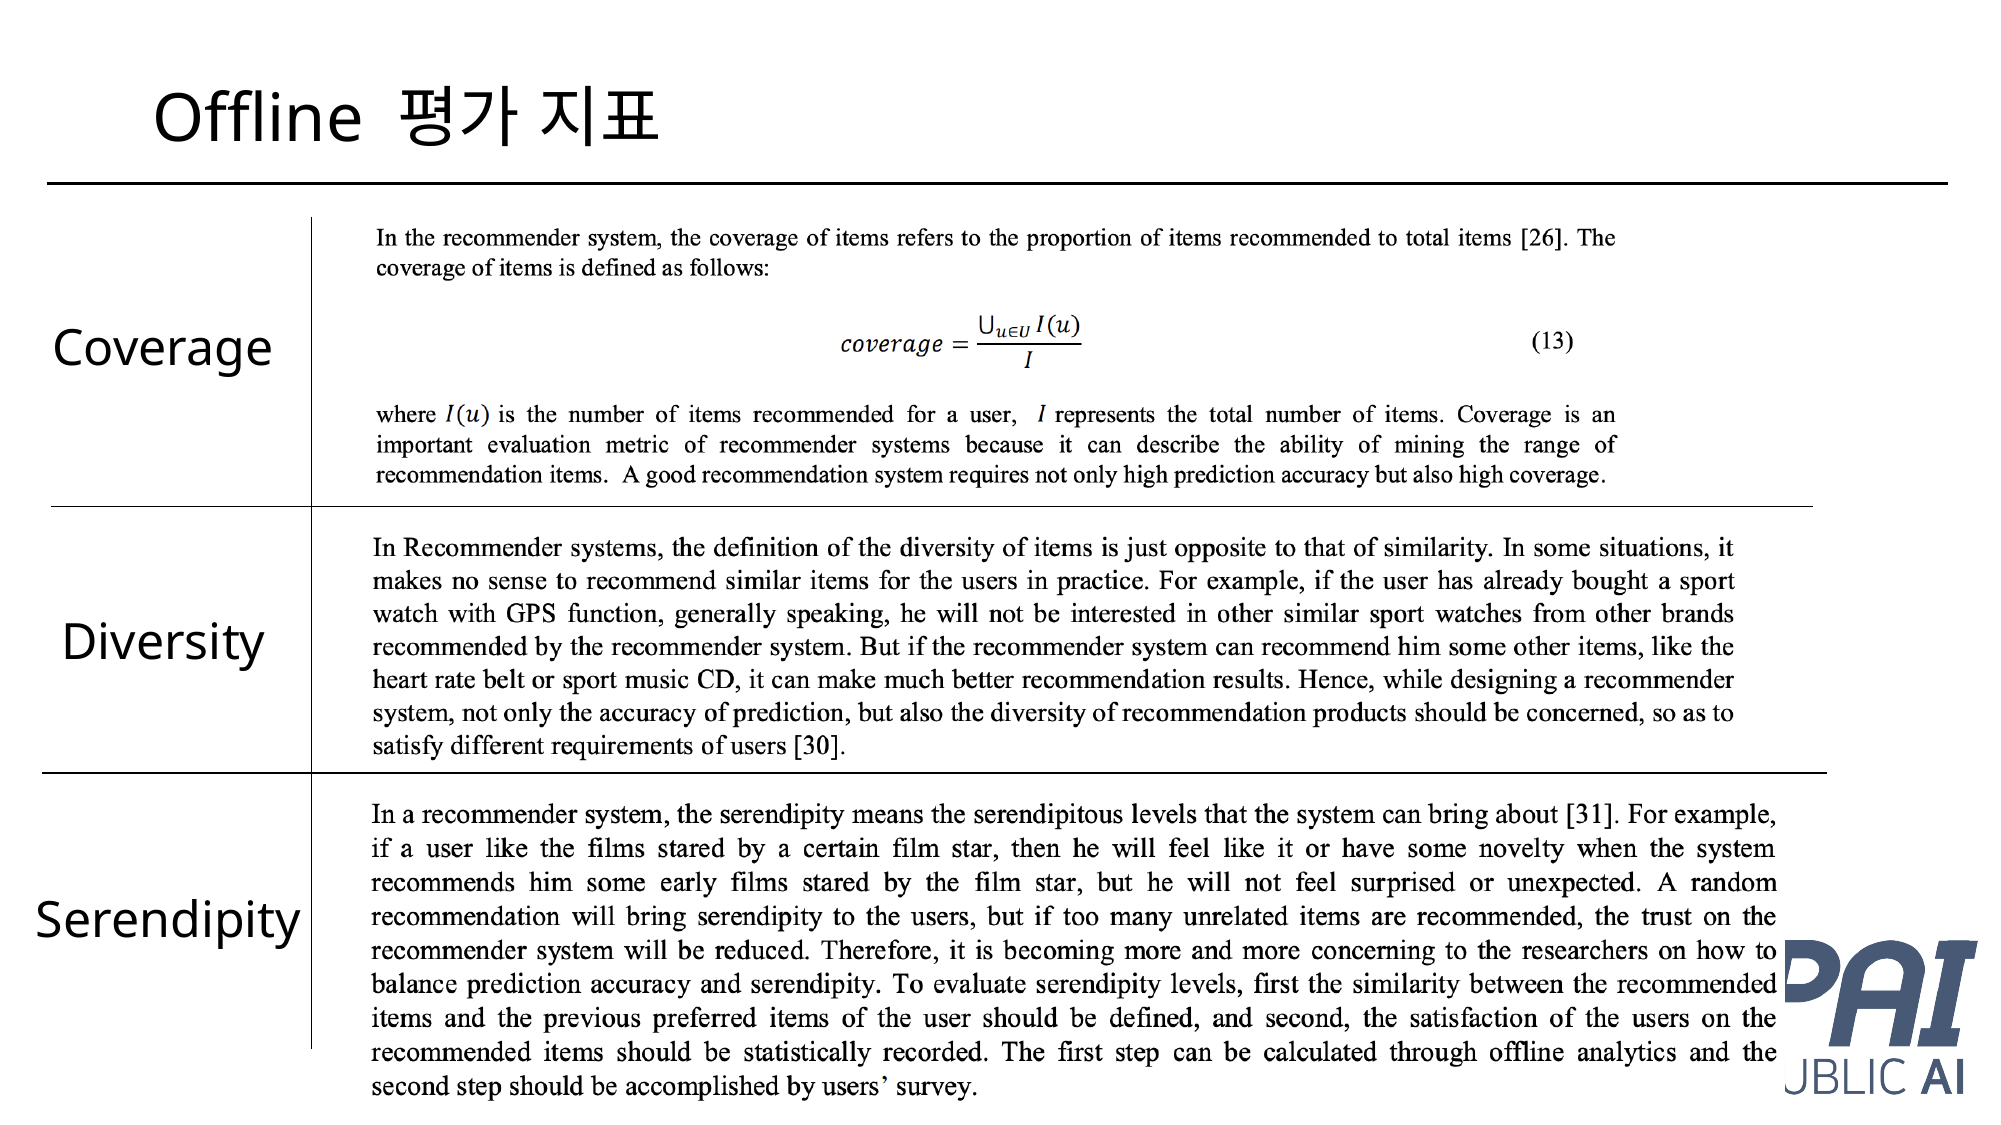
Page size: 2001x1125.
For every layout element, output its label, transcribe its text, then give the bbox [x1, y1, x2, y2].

text_box Serendipity [312, 879, 317, 955]
title Offline 평가 지표 [137, 59, 1863, 180]
text_box Coverage [37, 308, 289, 384]
picture [362, 791, 1978, 1105]
text_box Serendipity [21, 879, 311, 955]
picture [373, 223, 1627, 495]
picture [362, 526, 1752, 768]
text_box Diversity [46, 602, 281, 677]
